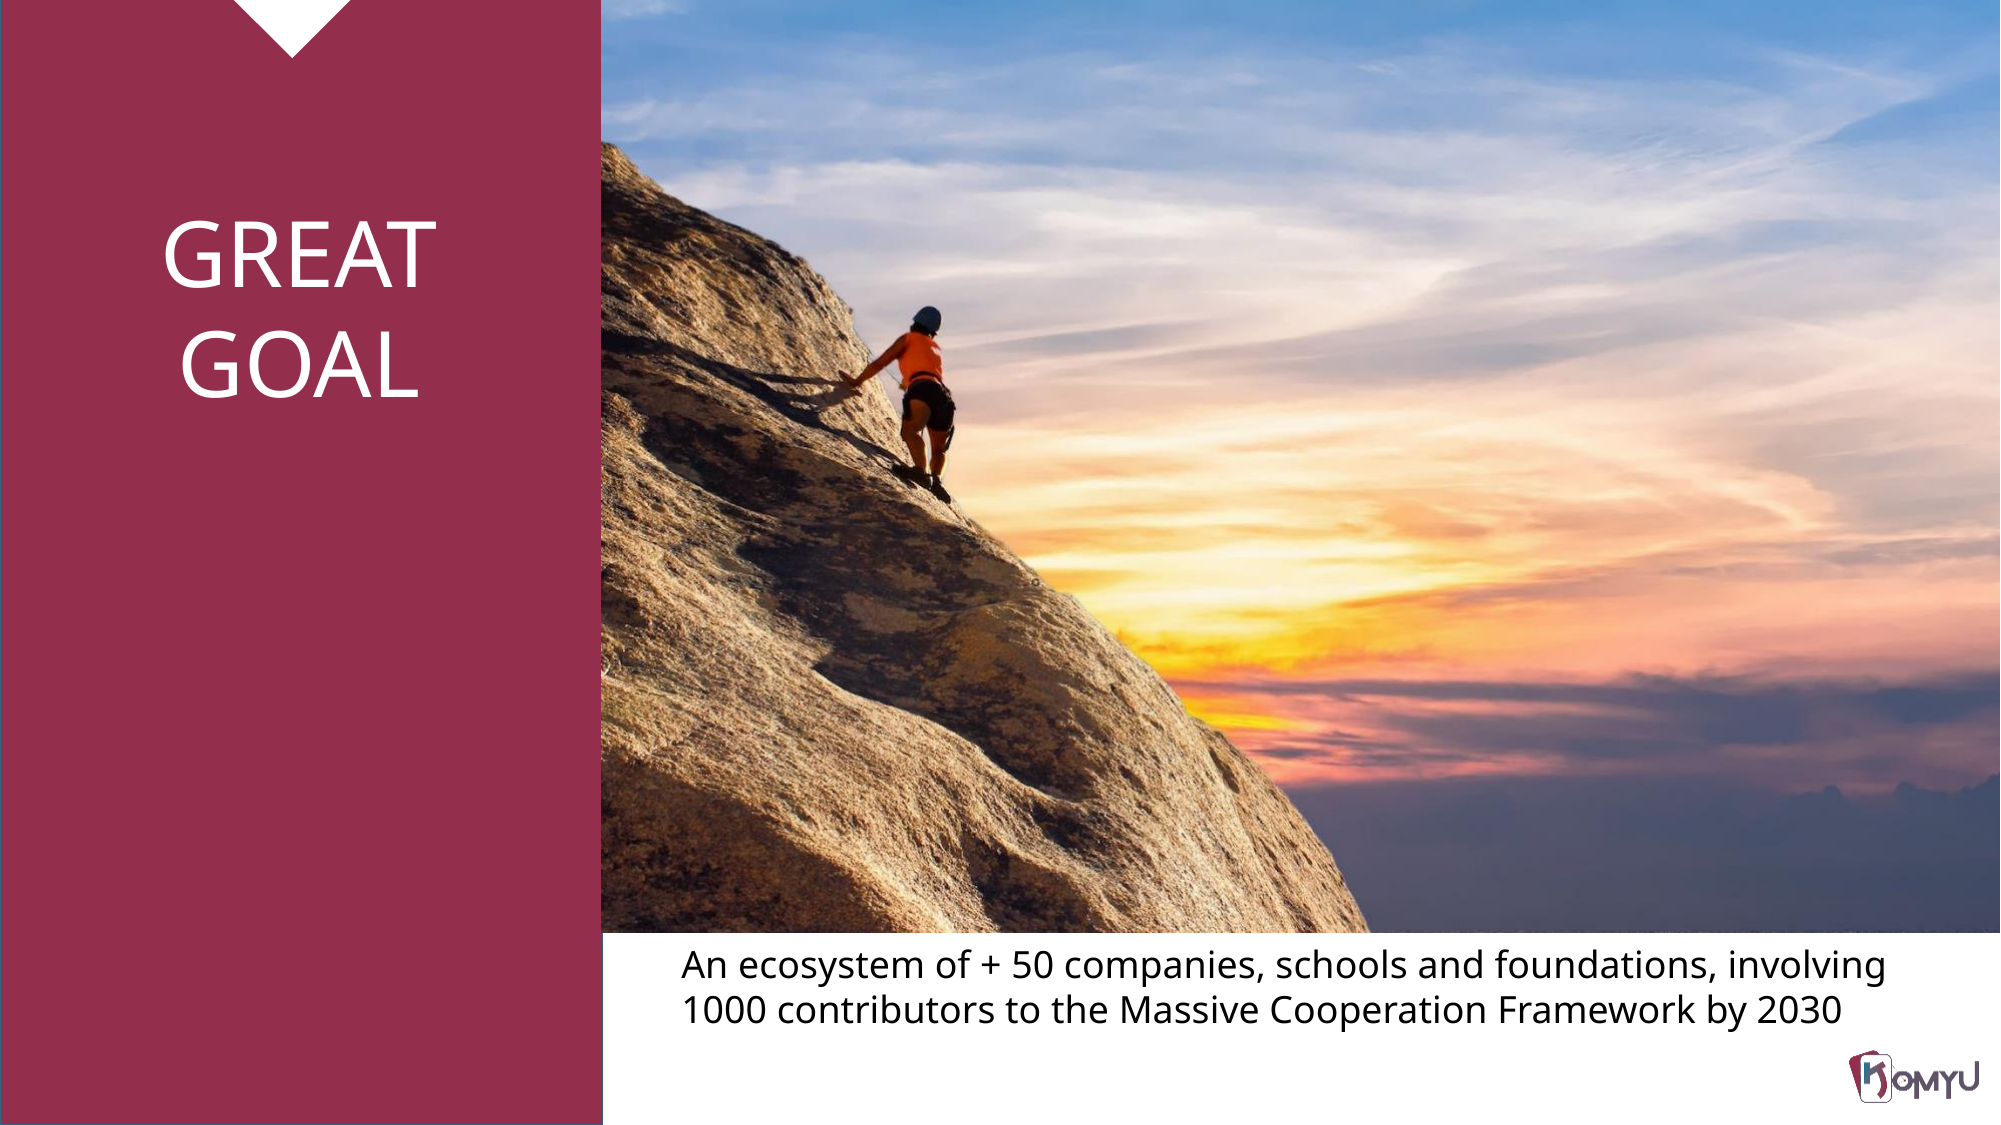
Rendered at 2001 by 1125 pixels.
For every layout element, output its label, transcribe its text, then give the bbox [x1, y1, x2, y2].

picture [600, 0, 2000, 933]
picture [1845, 1046, 1984, 1109]
title GREAT GOAL [95, 188, 504, 1036]
text_box An ecosystem of + 50 companies, schools and foundations, involving 1000 contributors to the Massive Cooperation Framework by 2030 [666, 933, 1964, 1039]
